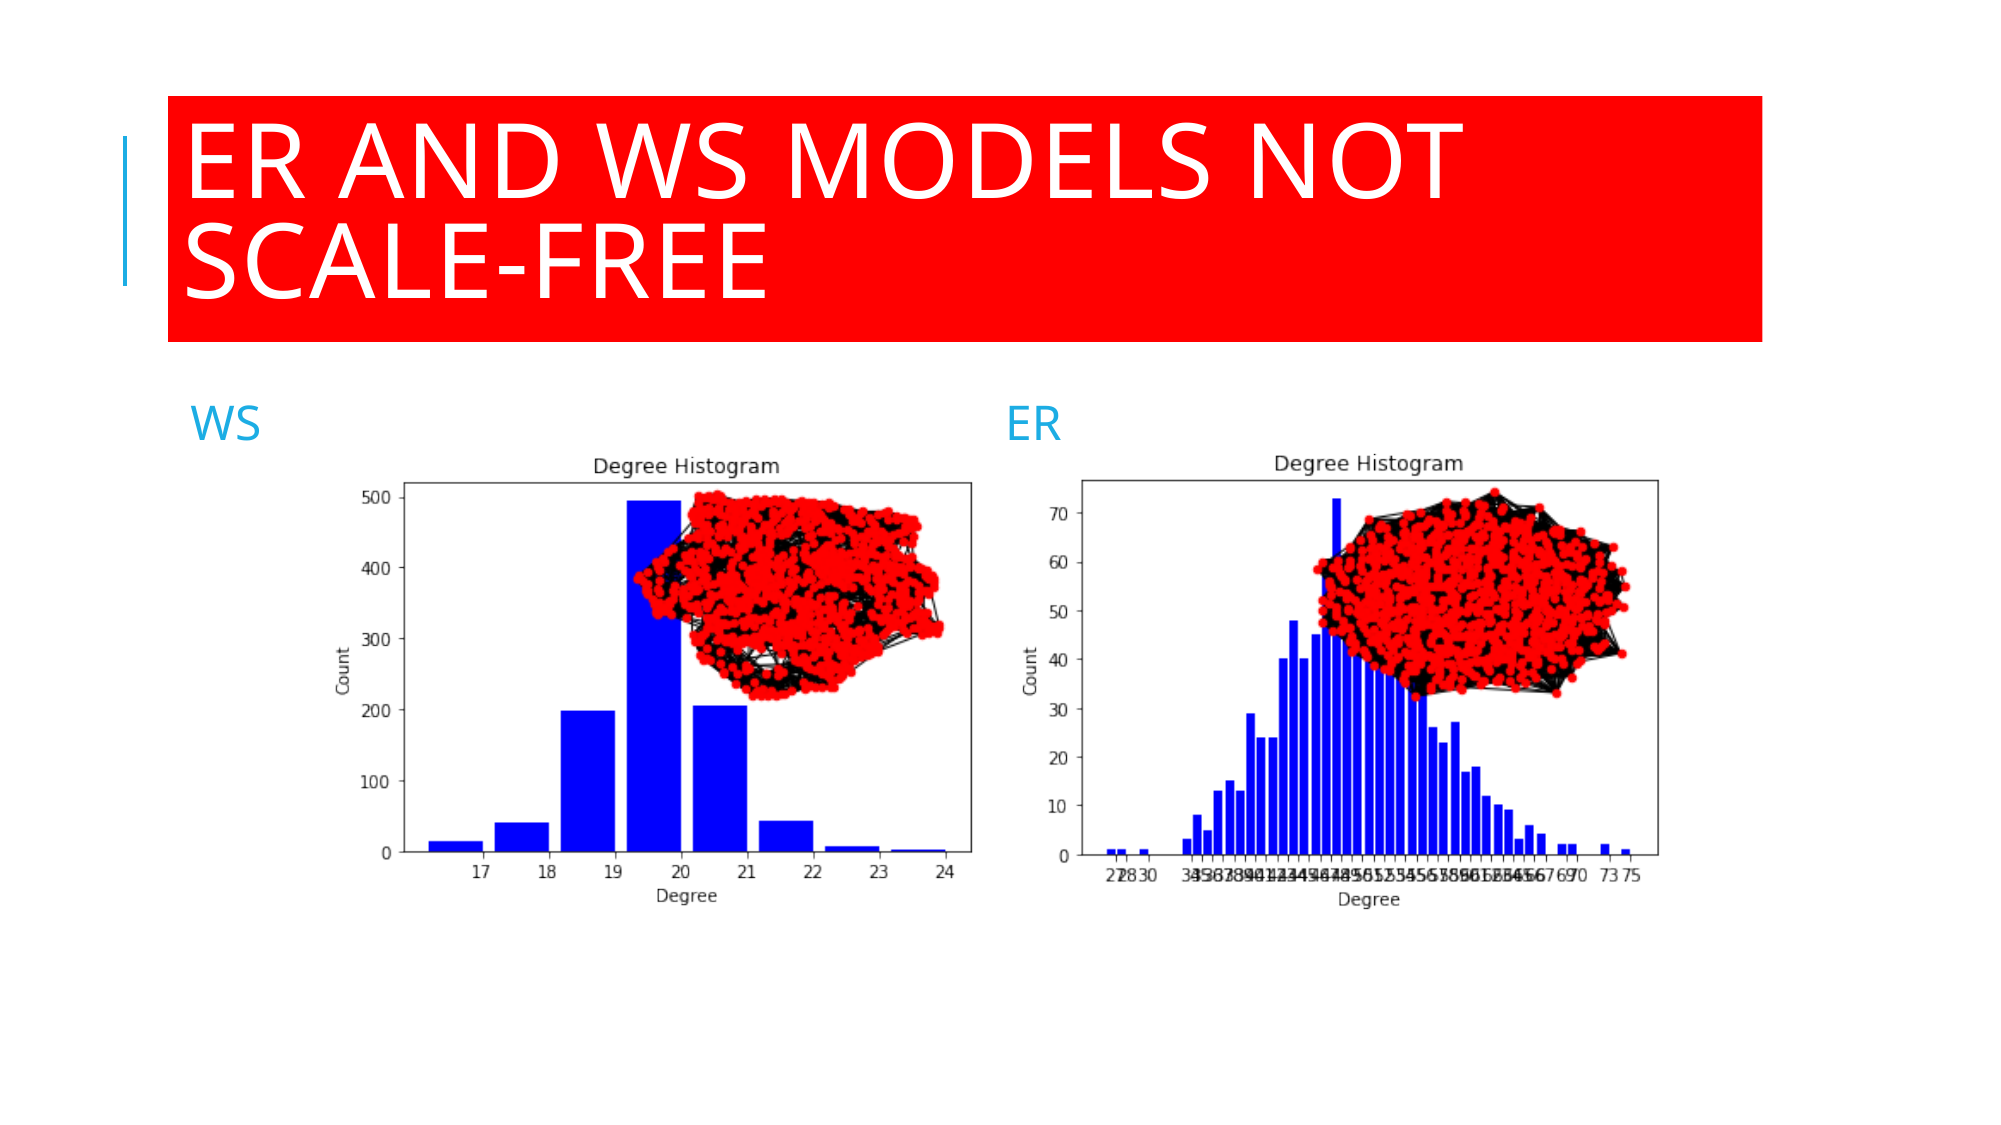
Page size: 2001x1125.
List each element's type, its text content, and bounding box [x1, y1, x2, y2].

list WS [168, 357, 948, 493]
list ER [982, 357, 1763, 493]
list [324, 445, 988, 917]
title ER and WS models not scale-free [168, 96, 1763, 342]
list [1011, 441, 1676, 920]
